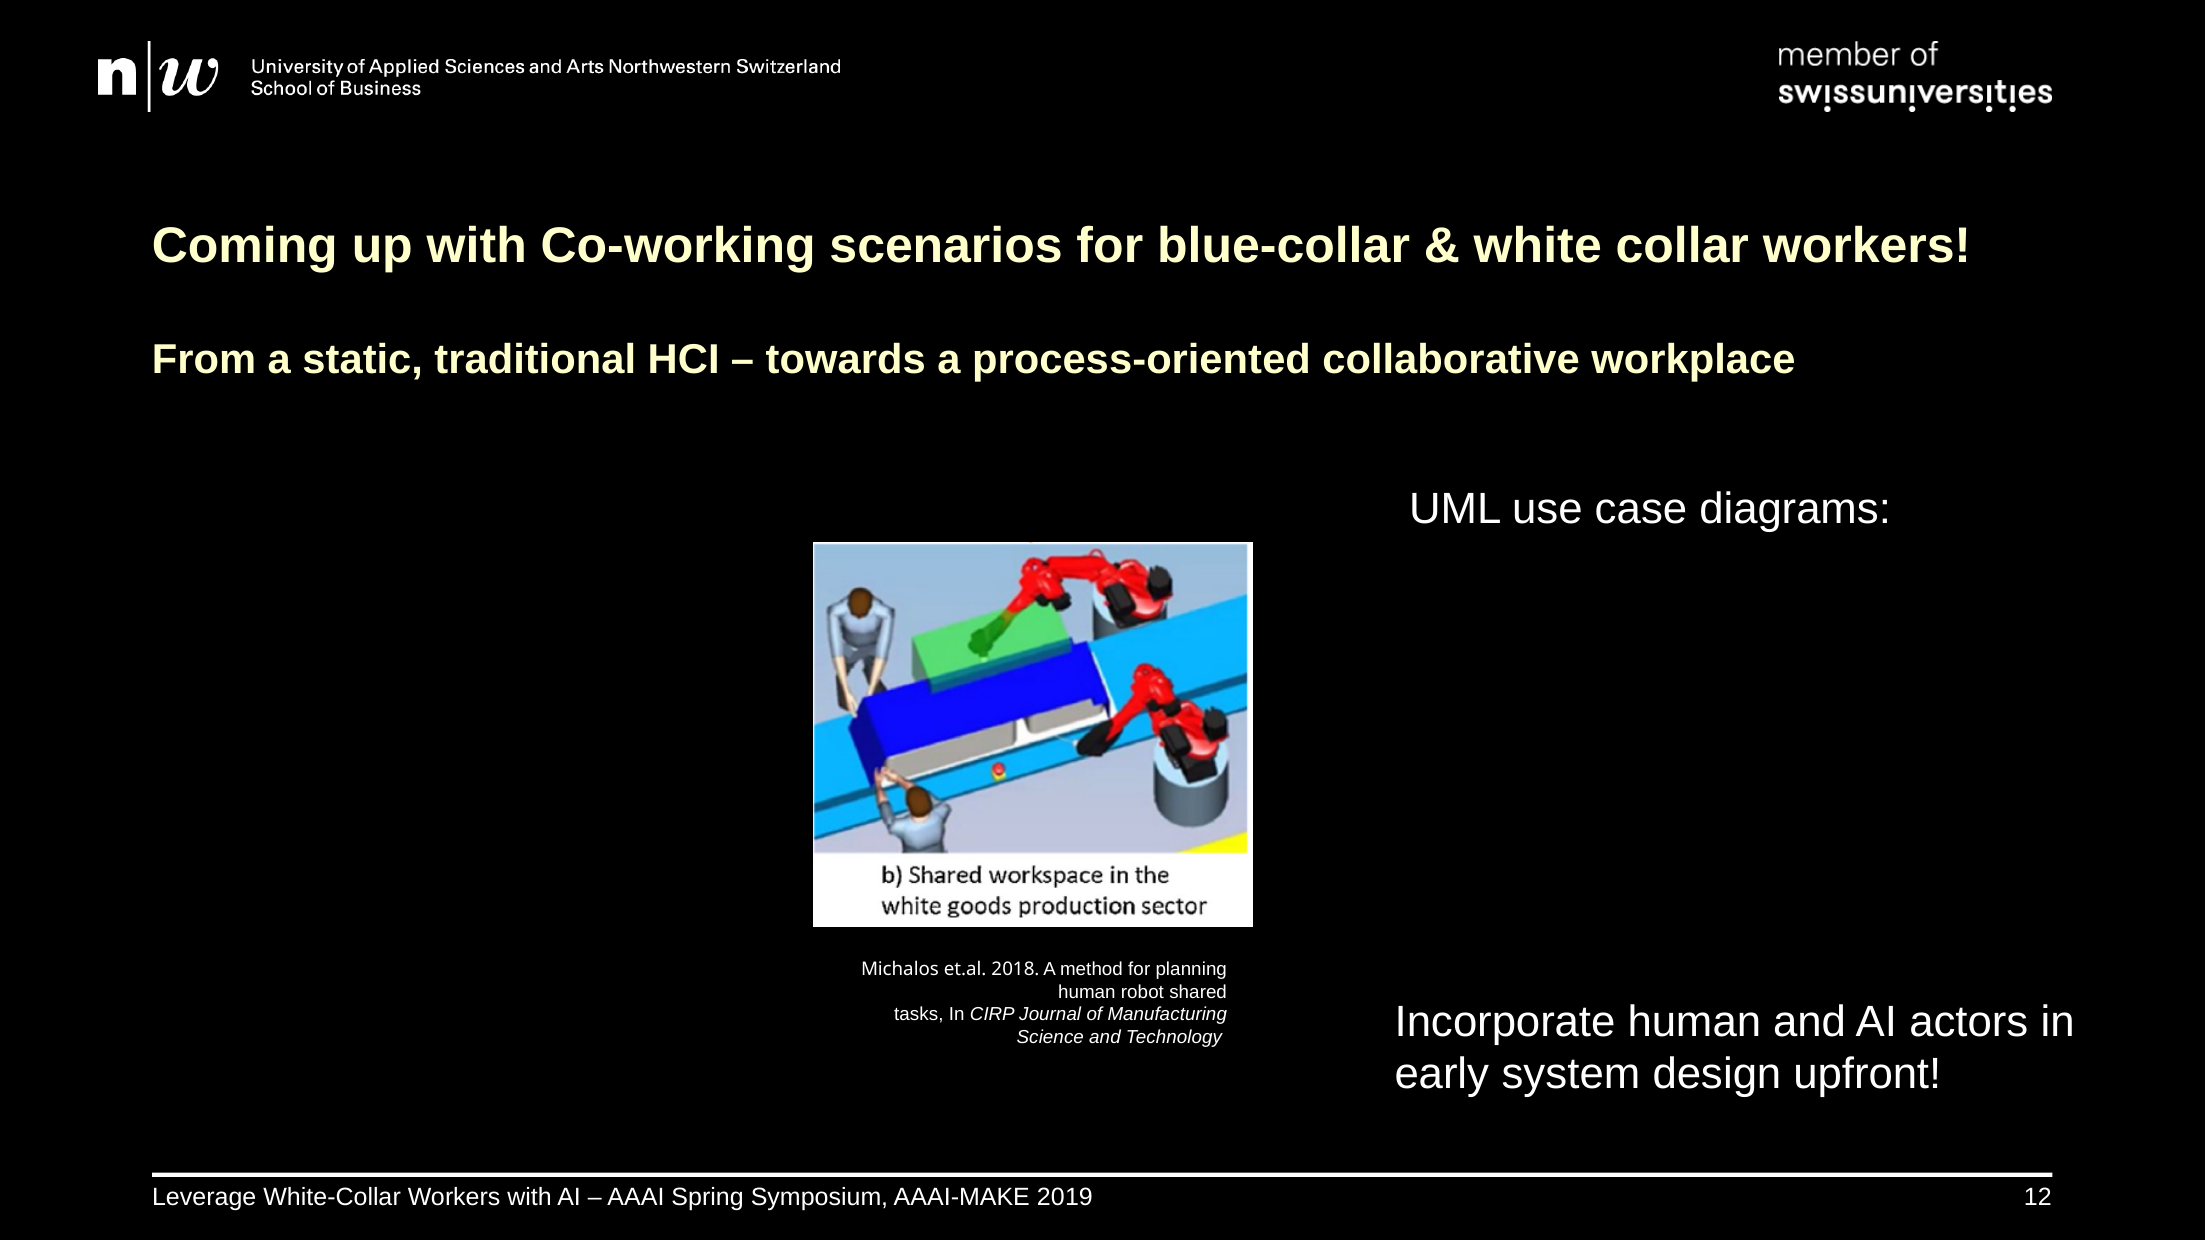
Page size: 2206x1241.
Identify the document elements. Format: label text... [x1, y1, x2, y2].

slide_number 12 [1873, 1180, 2052, 1211]
picture [1779, 41, 2052, 112]
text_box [813, 542, 1254, 1057]
title Coming up with Co-working scenarios for blue-collar & white collar workers! From a static, traditional HCI – towards a process-oriented collaborative workplace [151, 212, 2052, 272]
footer Leverage White-Collar Workers with AI – AAAI Spring Symposium, AAAI-MAKE 2019 [152, 1180, 1696, 1211]
text_box Incorporate human and AI actors in early system design upfront! [1379, 985, 2091, 1106]
text_box UML use case diagrams: [1394, 472, 1977, 540]
picture [98, 41, 840, 112]
